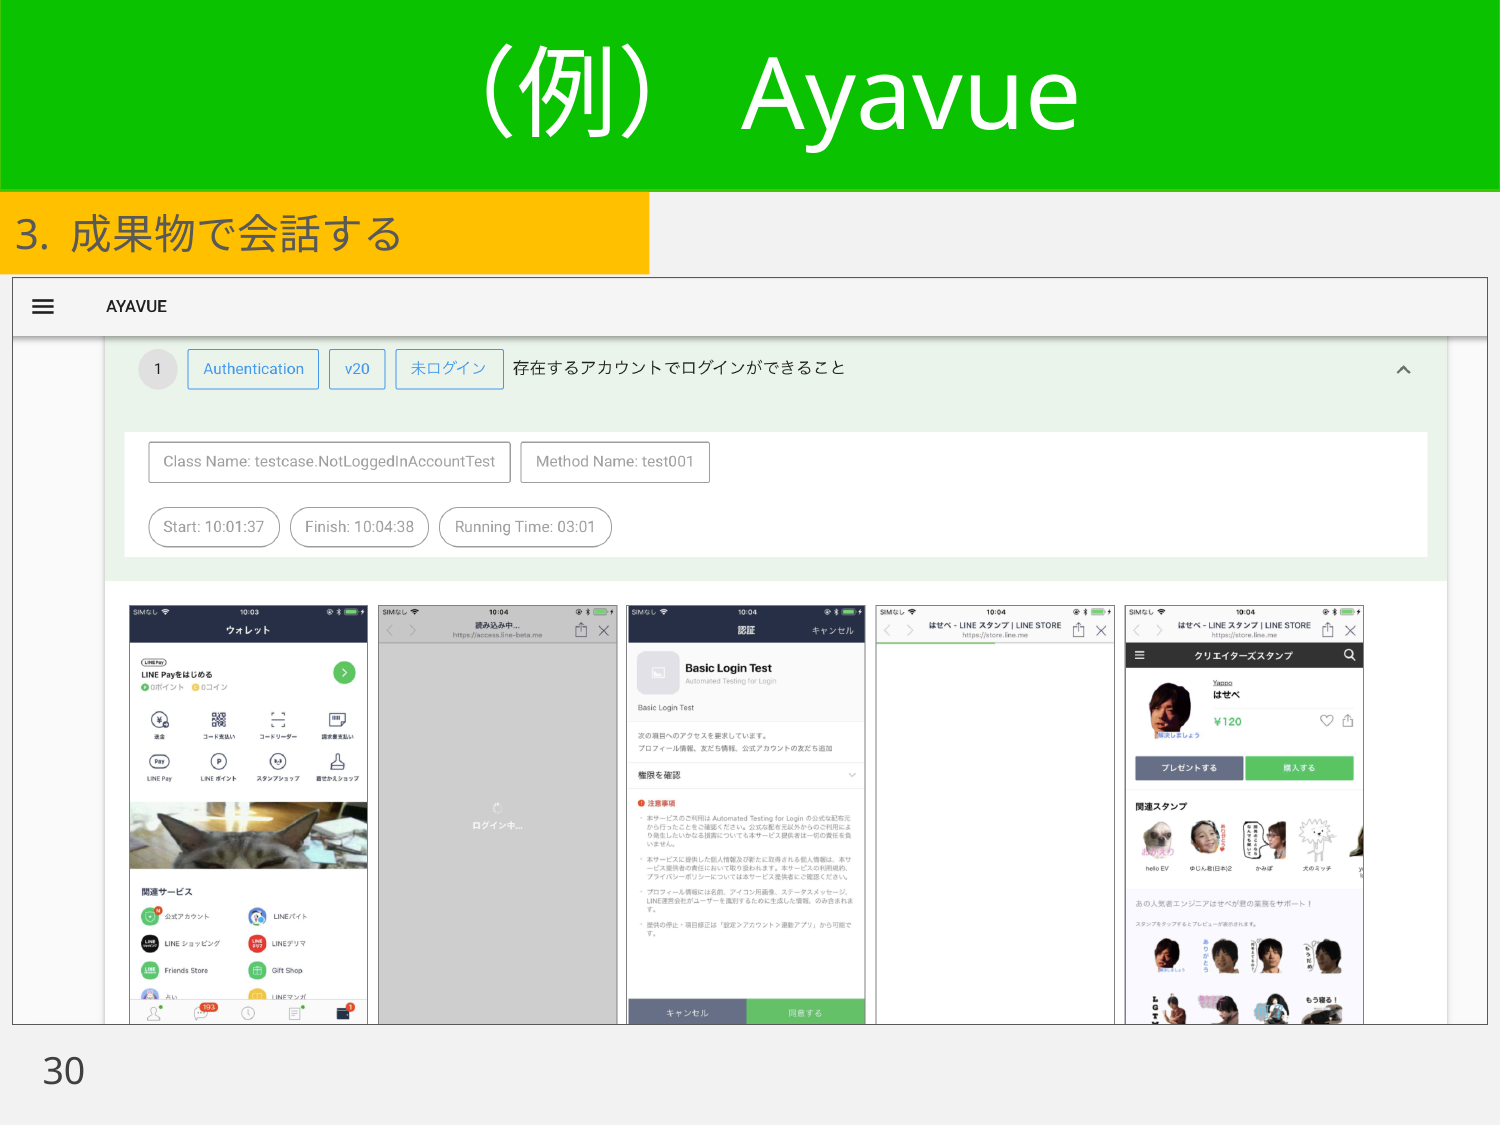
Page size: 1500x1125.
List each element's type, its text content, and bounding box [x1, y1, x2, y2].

text_box 3. 成果物で会話する [0, 191, 650, 275]
picture [12, 277, 1488, 1025]
slide_number 30 [27, 1042, 146, 1102]
title （例）Ayavue [0, 53, 1500, 140]
